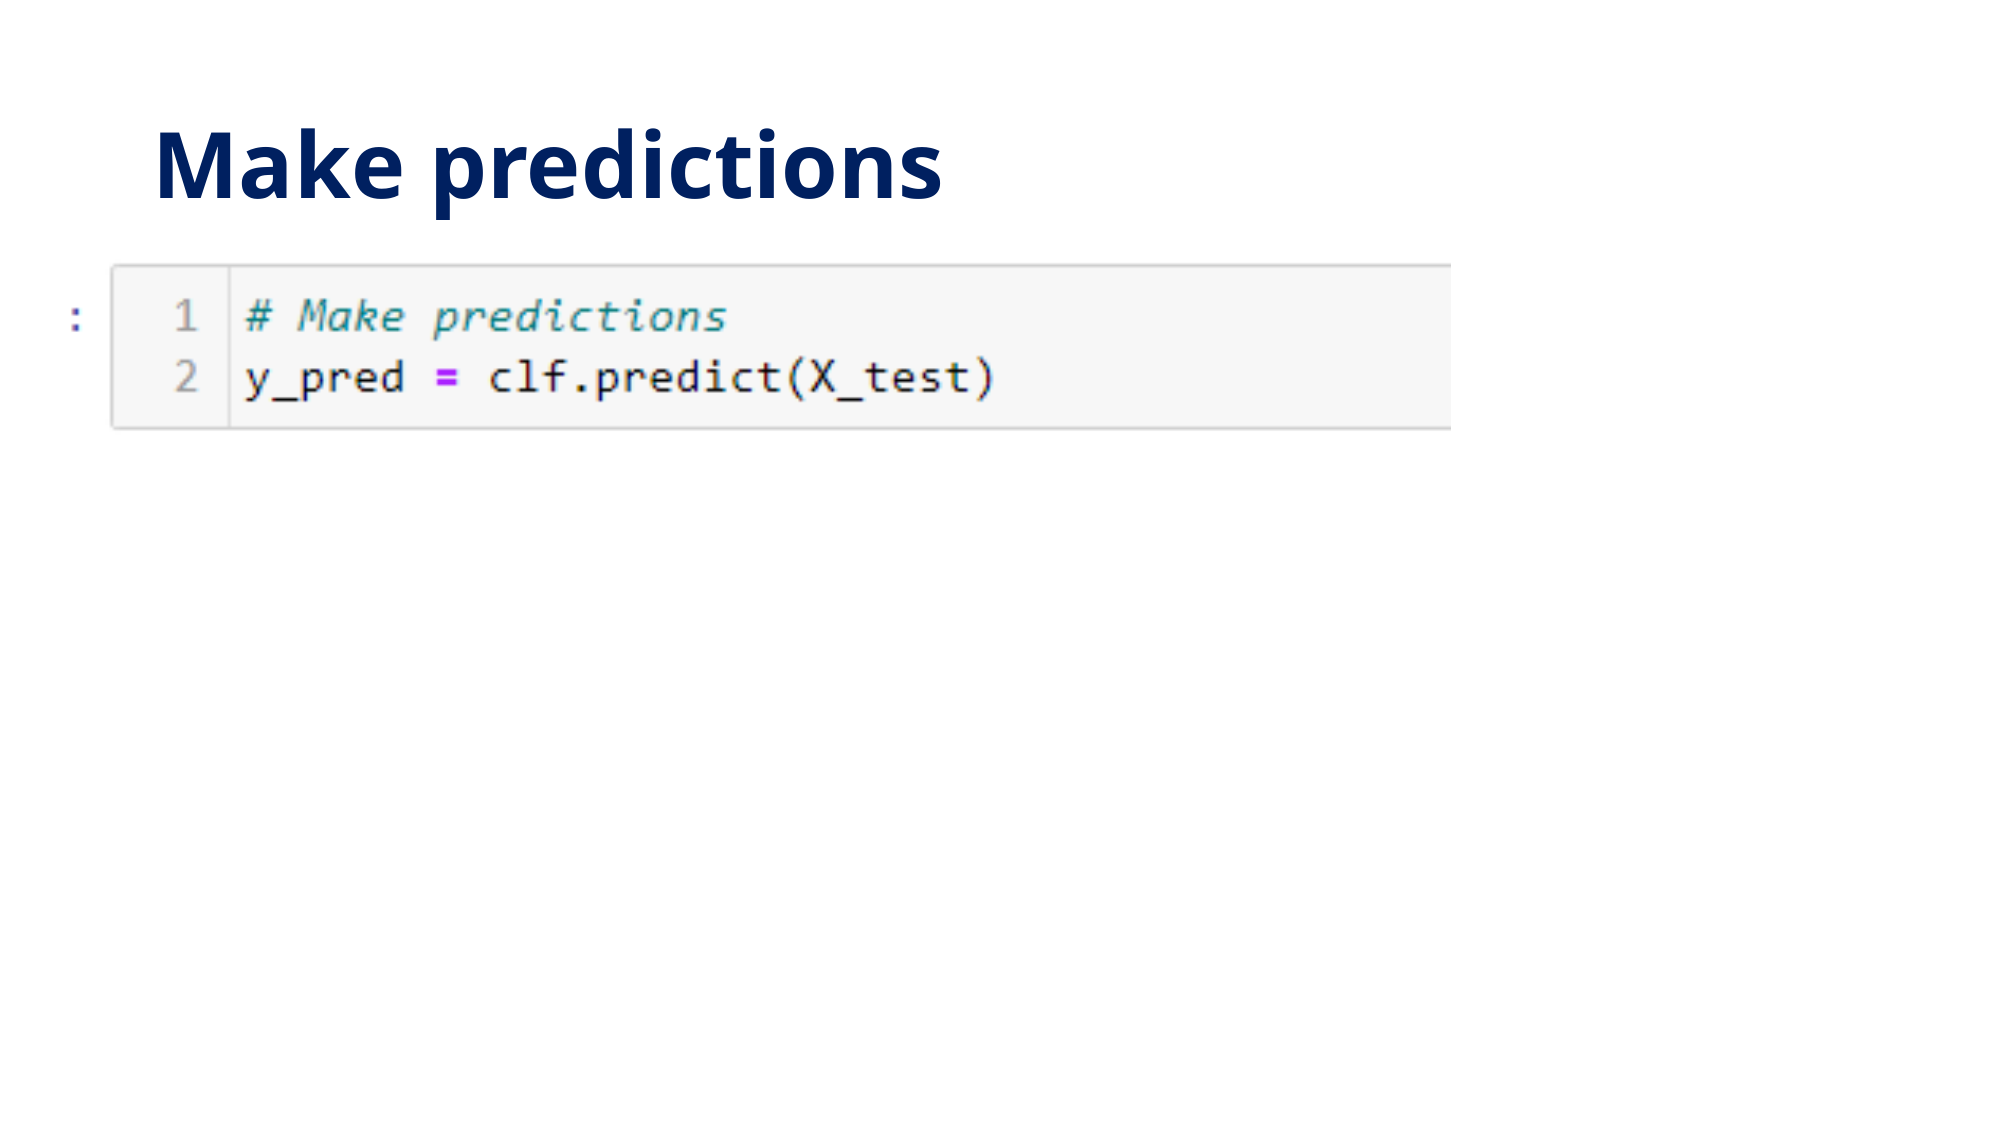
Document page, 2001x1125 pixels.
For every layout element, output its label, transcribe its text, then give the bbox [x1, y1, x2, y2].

title Make predictions [137, 59, 1863, 278]
picture [70, 249, 1452, 447]
